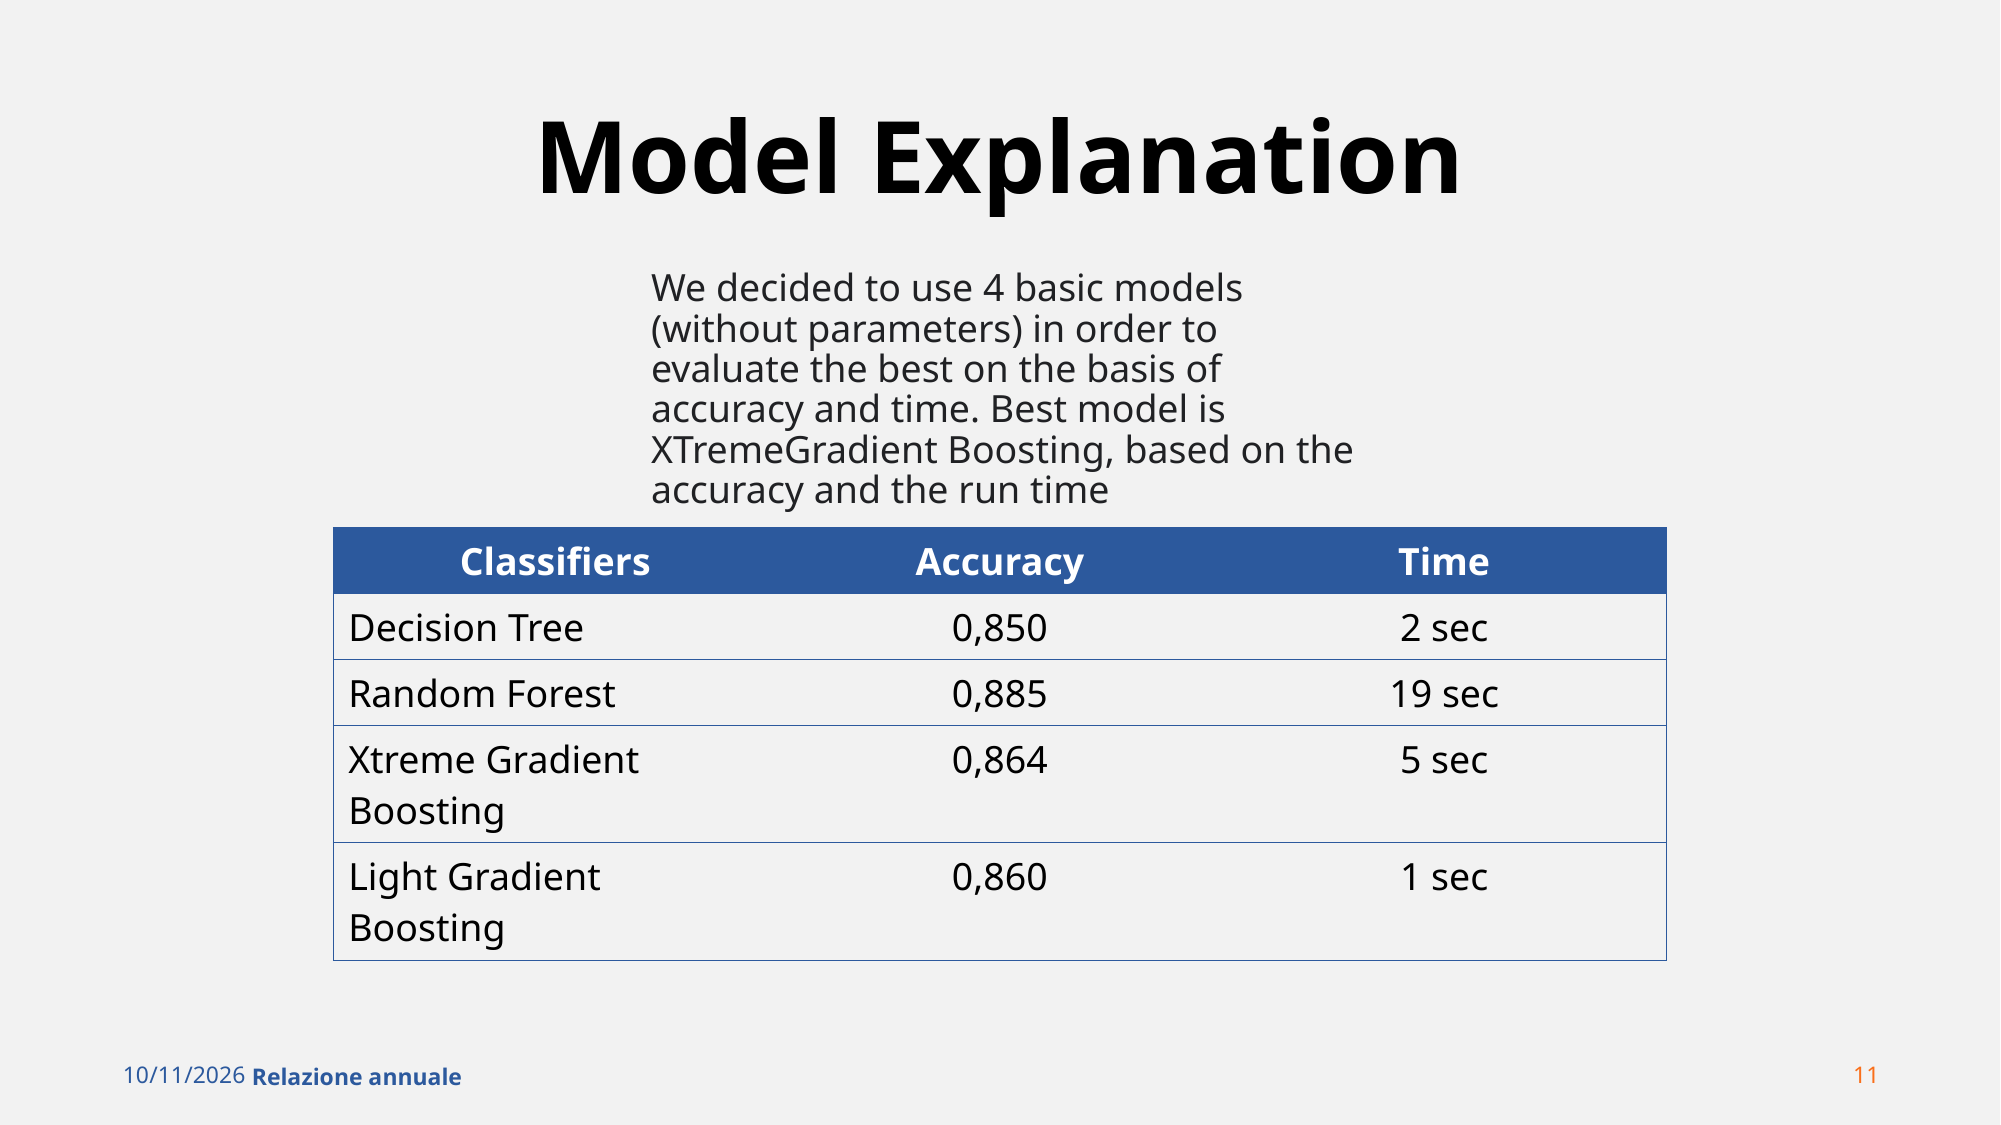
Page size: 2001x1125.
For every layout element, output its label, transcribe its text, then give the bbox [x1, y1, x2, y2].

table_cell 0,885 [778, 660, 1222, 725]
table_header Accuracy [778, 528, 1222, 593]
table_cell 0,864 [778, 726, 1222, 842]
table_header Classifiers [334, 528, 778, 593]
title Model Explanation [137, 104, 1863, 219]
table_cell Xtreme Gradient Boosting [334, 726, 778, 842]
table_cell 1 sec [1222, 843, 1666, 960]
table_cell 0,850 [778, 594, 1222, 659]
table_cell Decision Tree [334, 594, 778, 659]
table_header Time [1222, 528, 1666, 593]
text_box We decided to use 4 basic models (without parameters) in order to evaluate the best on the basis of accuracy and time. Best model is XTremeGradient Boosting, based on the accuracy and the run time [636, 261, 1364, 488]
table_cell 0,860 [778, 843, 1222, 960]
table_cell Light Gradient Boosting [334, 843, 778, 960]
table_cell 5 sec [1222, 726, 1666, 842]
table_cell 19 sec [1222, 660, 1666, 725]
table_cell Random Forest [334, 660, 778, 725]
table_cell 2 sec [1222, 594, 1666, 659]
